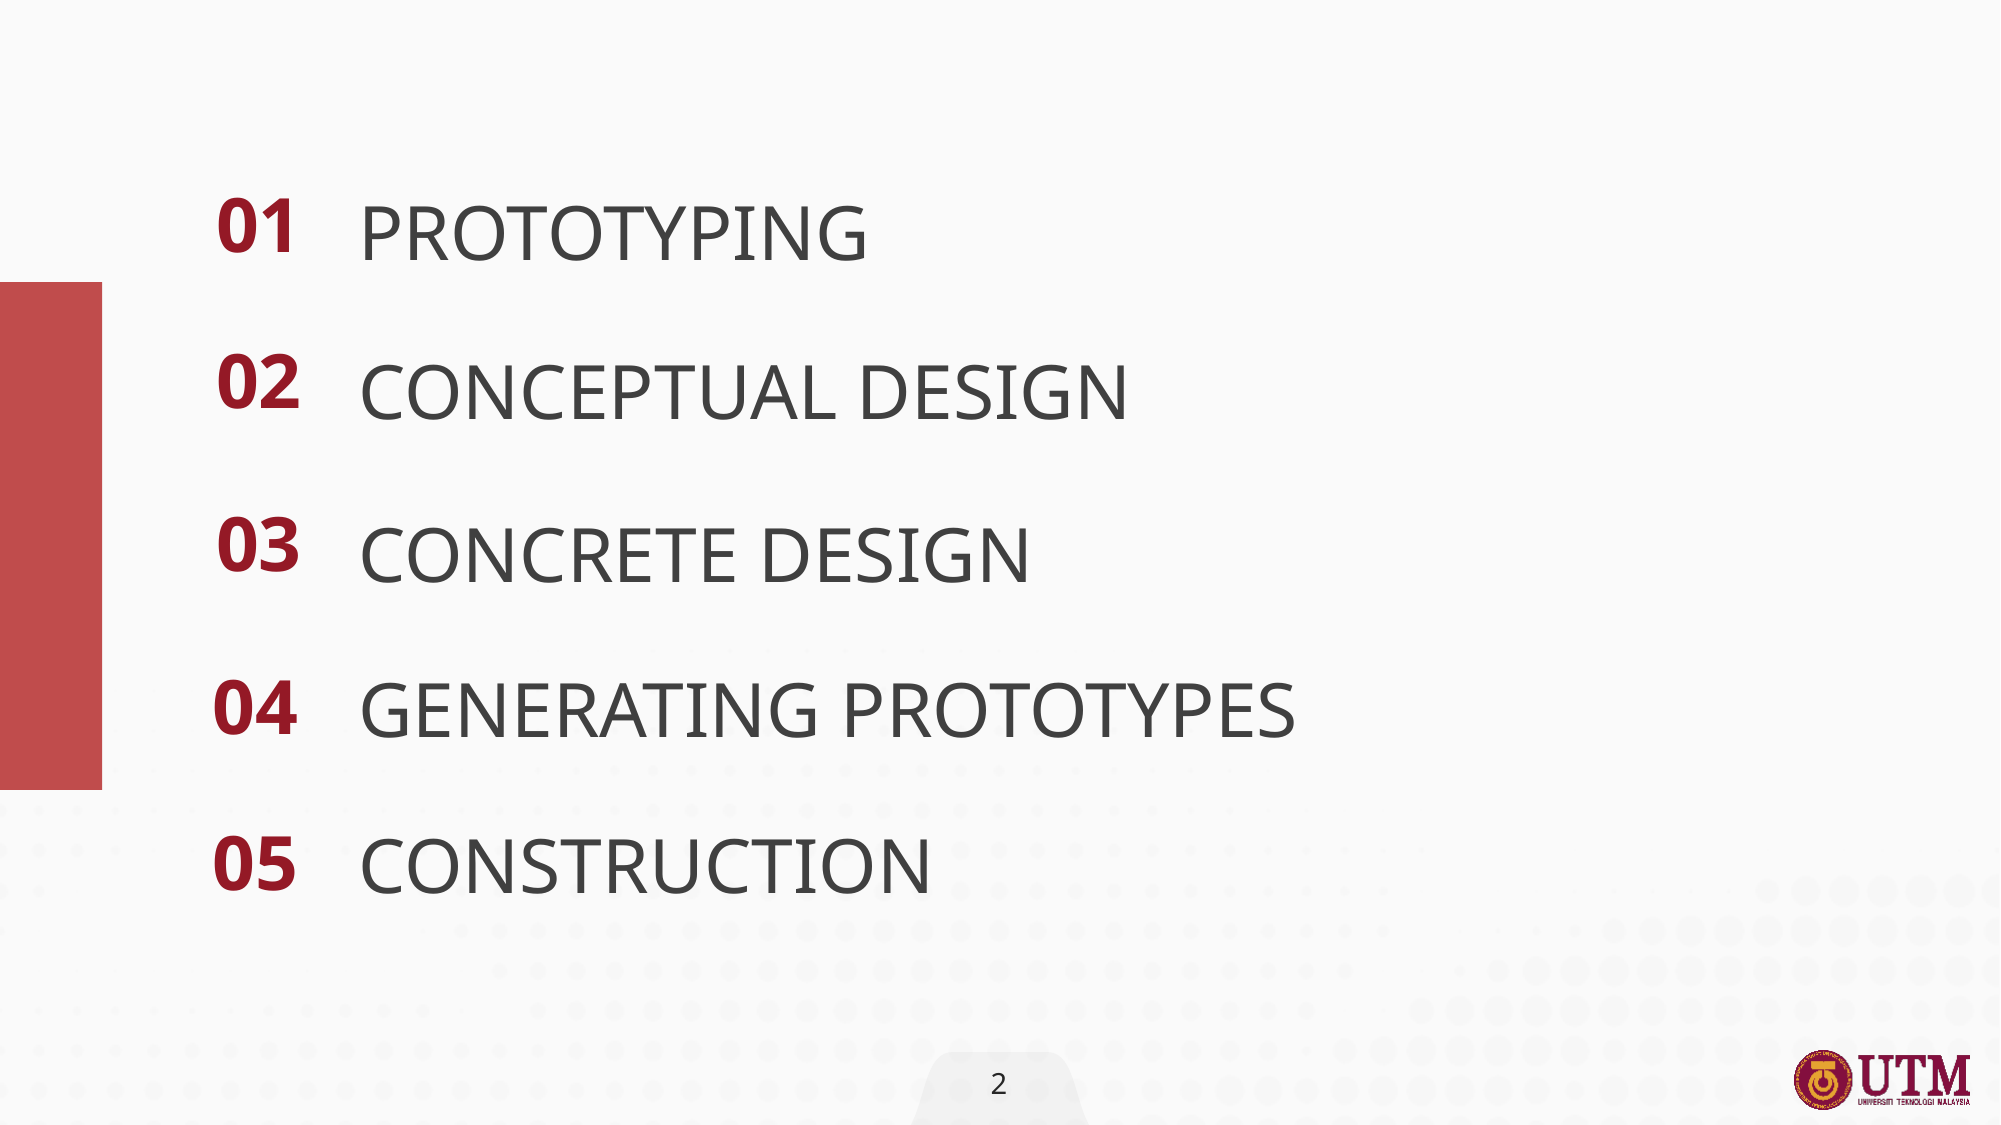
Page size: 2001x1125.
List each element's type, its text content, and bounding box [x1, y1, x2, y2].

text_box CONCEPTUAL DESIGN [343, 292, 1467, 442]
slide_number 2 [774, 1055, 1225, 1116]
text_box 05 [187, 807, 324, 913]
text_box CONSTRUCTION [343, 766, 1581, 916]
text_box PROTOTYPING [343, 132, 1369, 283]
text_box GENERATING PROTOTYPES [343, 610, 1581, 760]
text_box 02 [191, 326, 327, 431]
text_box CONCRETE DESIGN [343, 454, 1581, 605]
text_box 03 [191, 488, 327, 594]
text_box 04 [187, 652, 324, 757]
picture [0, 609, 2000, 1125]
text_box 01 [191, 170, 327, 275]
